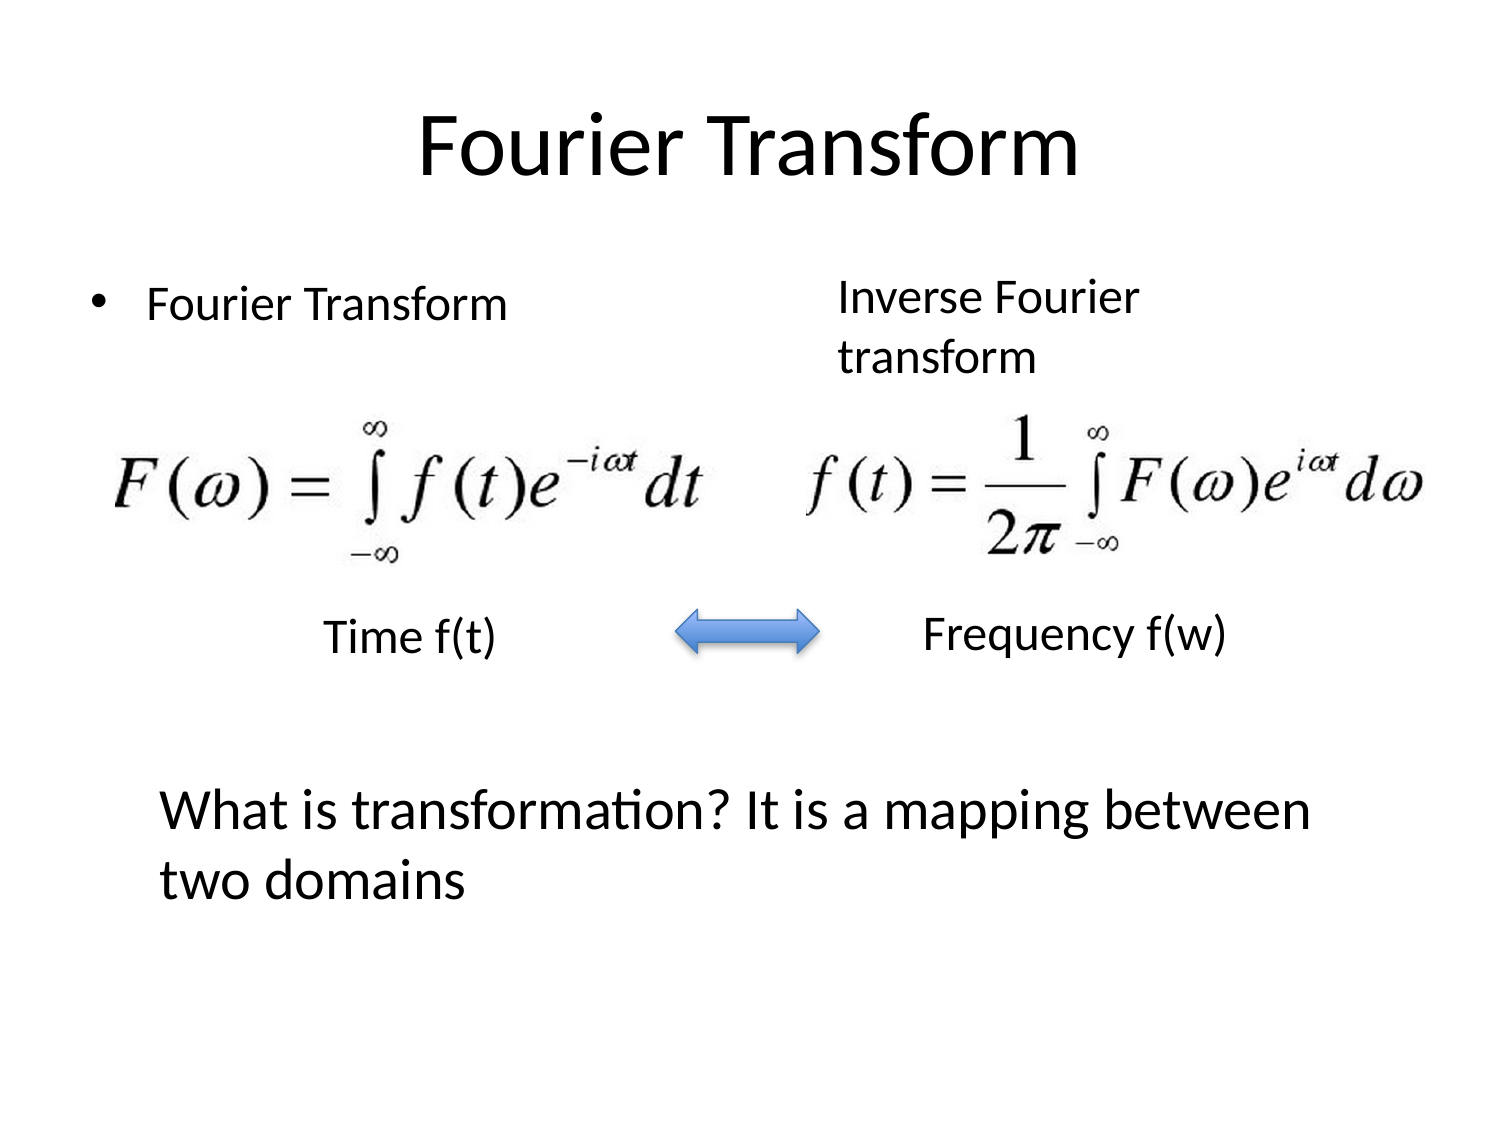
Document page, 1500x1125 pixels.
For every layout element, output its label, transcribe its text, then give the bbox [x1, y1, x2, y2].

title Fourier Transform [75, 45, 1425, 233]
text_box Inverse Fourier transform [822, 256, 1345, 391]
text_box Time f(t) [115, 607, 717, 672]
text_box What is transformation? It is a mapping between two domains [145, 763, 1425, 1059]
text_box [674, 608, 820, 654]
list Fourier Transform [75, 262, 1425, 1005]
text_box Frequency f(w) [775, 593, 1376, 668]
picture [115, 412, 1426, 601]
